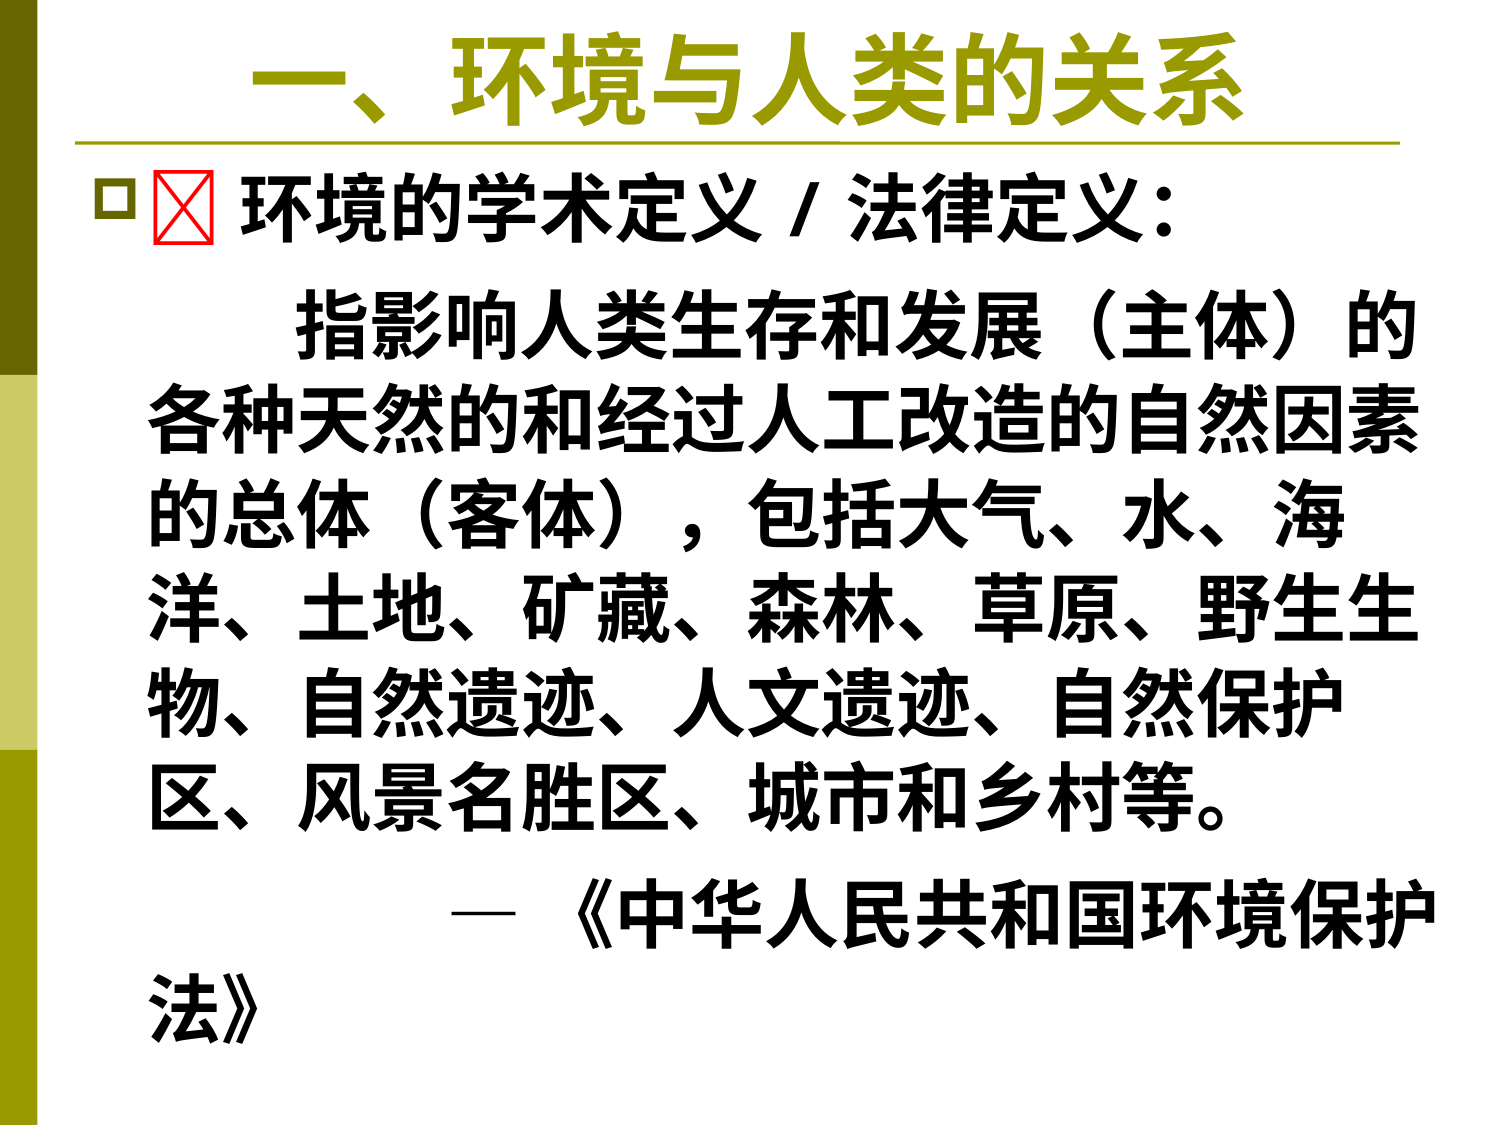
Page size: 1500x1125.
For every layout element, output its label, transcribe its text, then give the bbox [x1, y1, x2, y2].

title 一、环境与人类的关系 [75, 19, 1425, 145]
list 环境的学术定义/法律定义： 指影响人类生存和发展（主体）的各种天然的和经过人工改造的自然因素的总体（客体），包括大气、水、海洋、土地、矿藏、森林、草原、野生生物、自然遗迹、人文遗迹、自然保护区、风景名胜区、城市和乡村等。 —《中华人民共和国环境保护法》 [75, 149, 1471, 1087]
